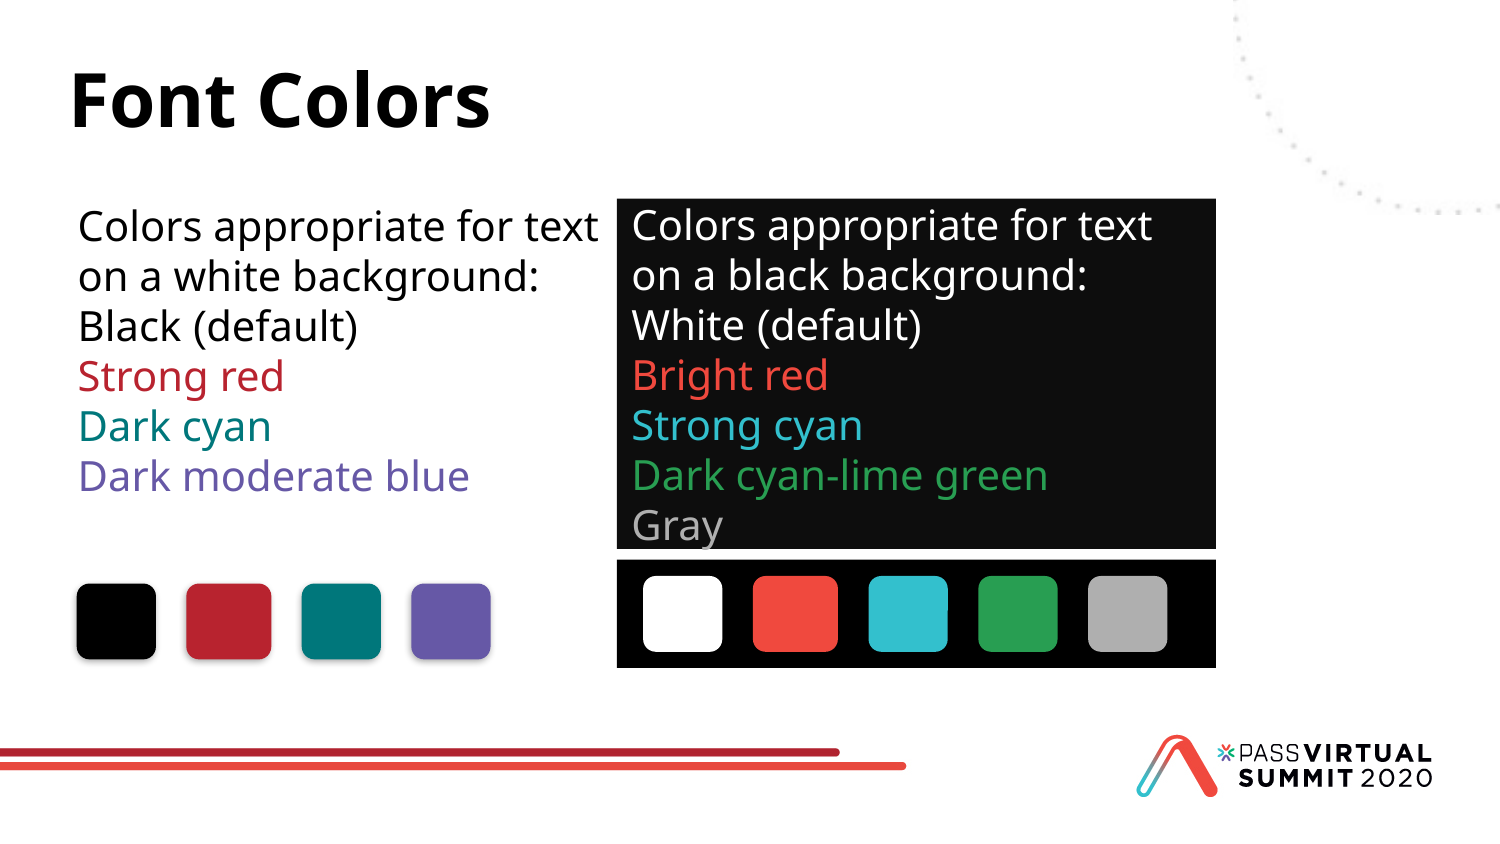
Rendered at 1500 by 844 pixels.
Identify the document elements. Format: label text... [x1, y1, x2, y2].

picture [0, 0, 1500, 844]
title Font Colors [53, 62, 1437, 163]
